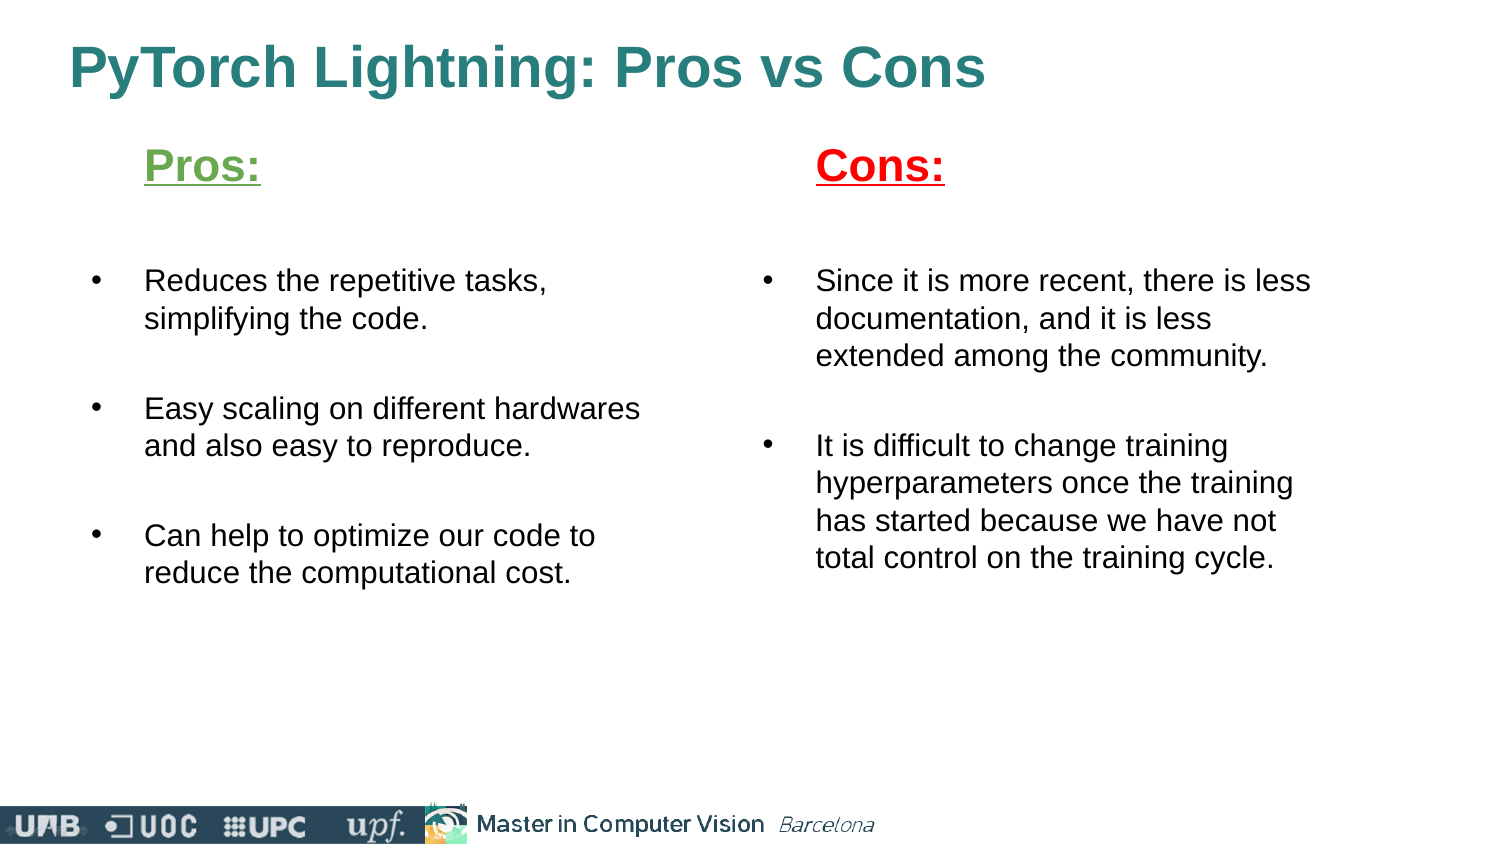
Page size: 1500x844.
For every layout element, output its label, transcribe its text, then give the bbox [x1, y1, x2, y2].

list Cons: Since it is more recent, there is less documentation, and it is less extended among the community. It is difficult to change training hyperparameters once the training has started because we have not total control on the training cycle. [725, 128, 1353, 782]
list Pros: Reduces the repetitive tasks, simplifying the code. Easy scaling on different hardwares and also easy to reproduce. Can help to optimize our code to reduce the computational cost. [54, 128, 682, 782]
title PyTorch Lightning: Pros vs Cons [54, 24, 1446, 104]
picture [0, 799, 882, 844]
